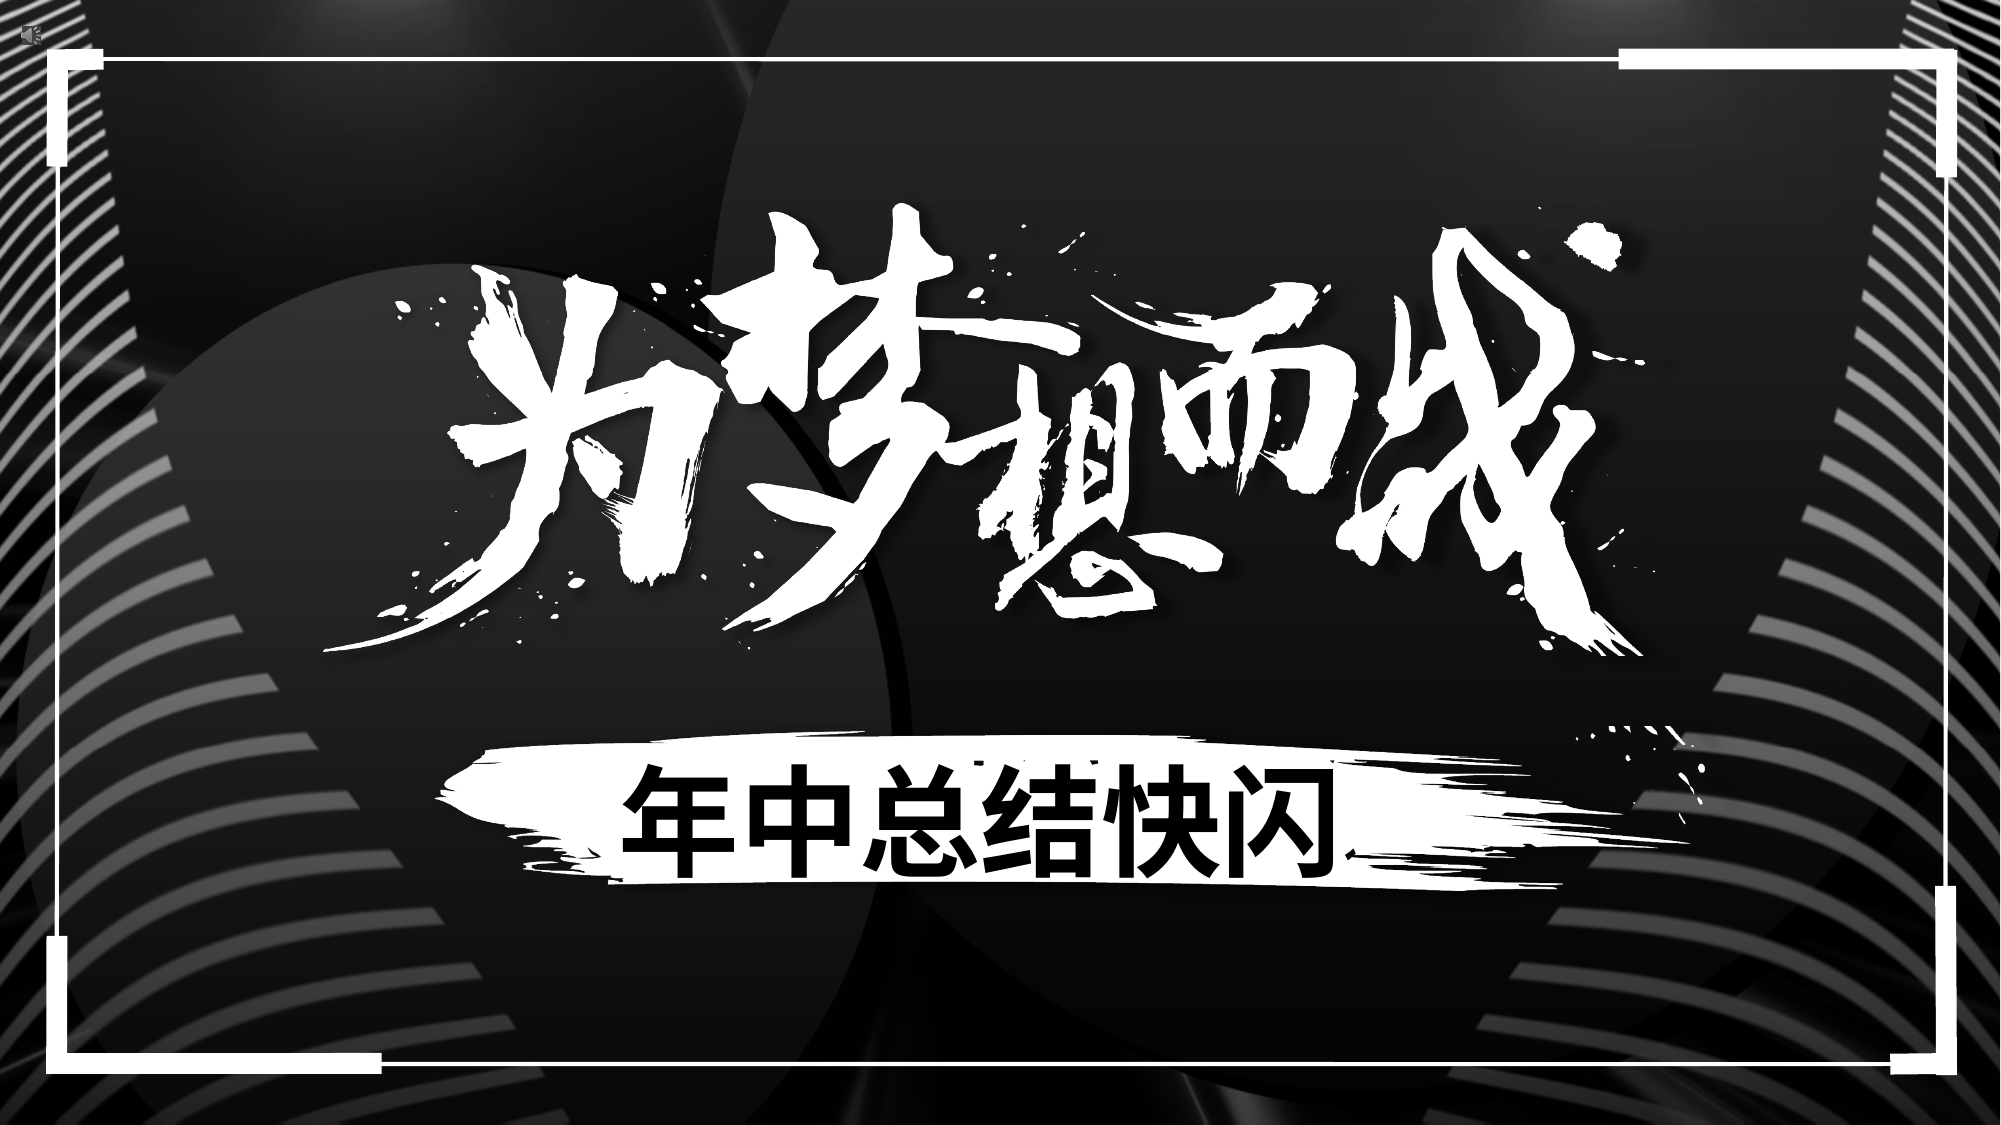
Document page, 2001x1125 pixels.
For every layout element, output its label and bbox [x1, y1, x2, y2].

text_box [46, 49, 1954, 1076]
picture [0, 0, 2001, 1125]
